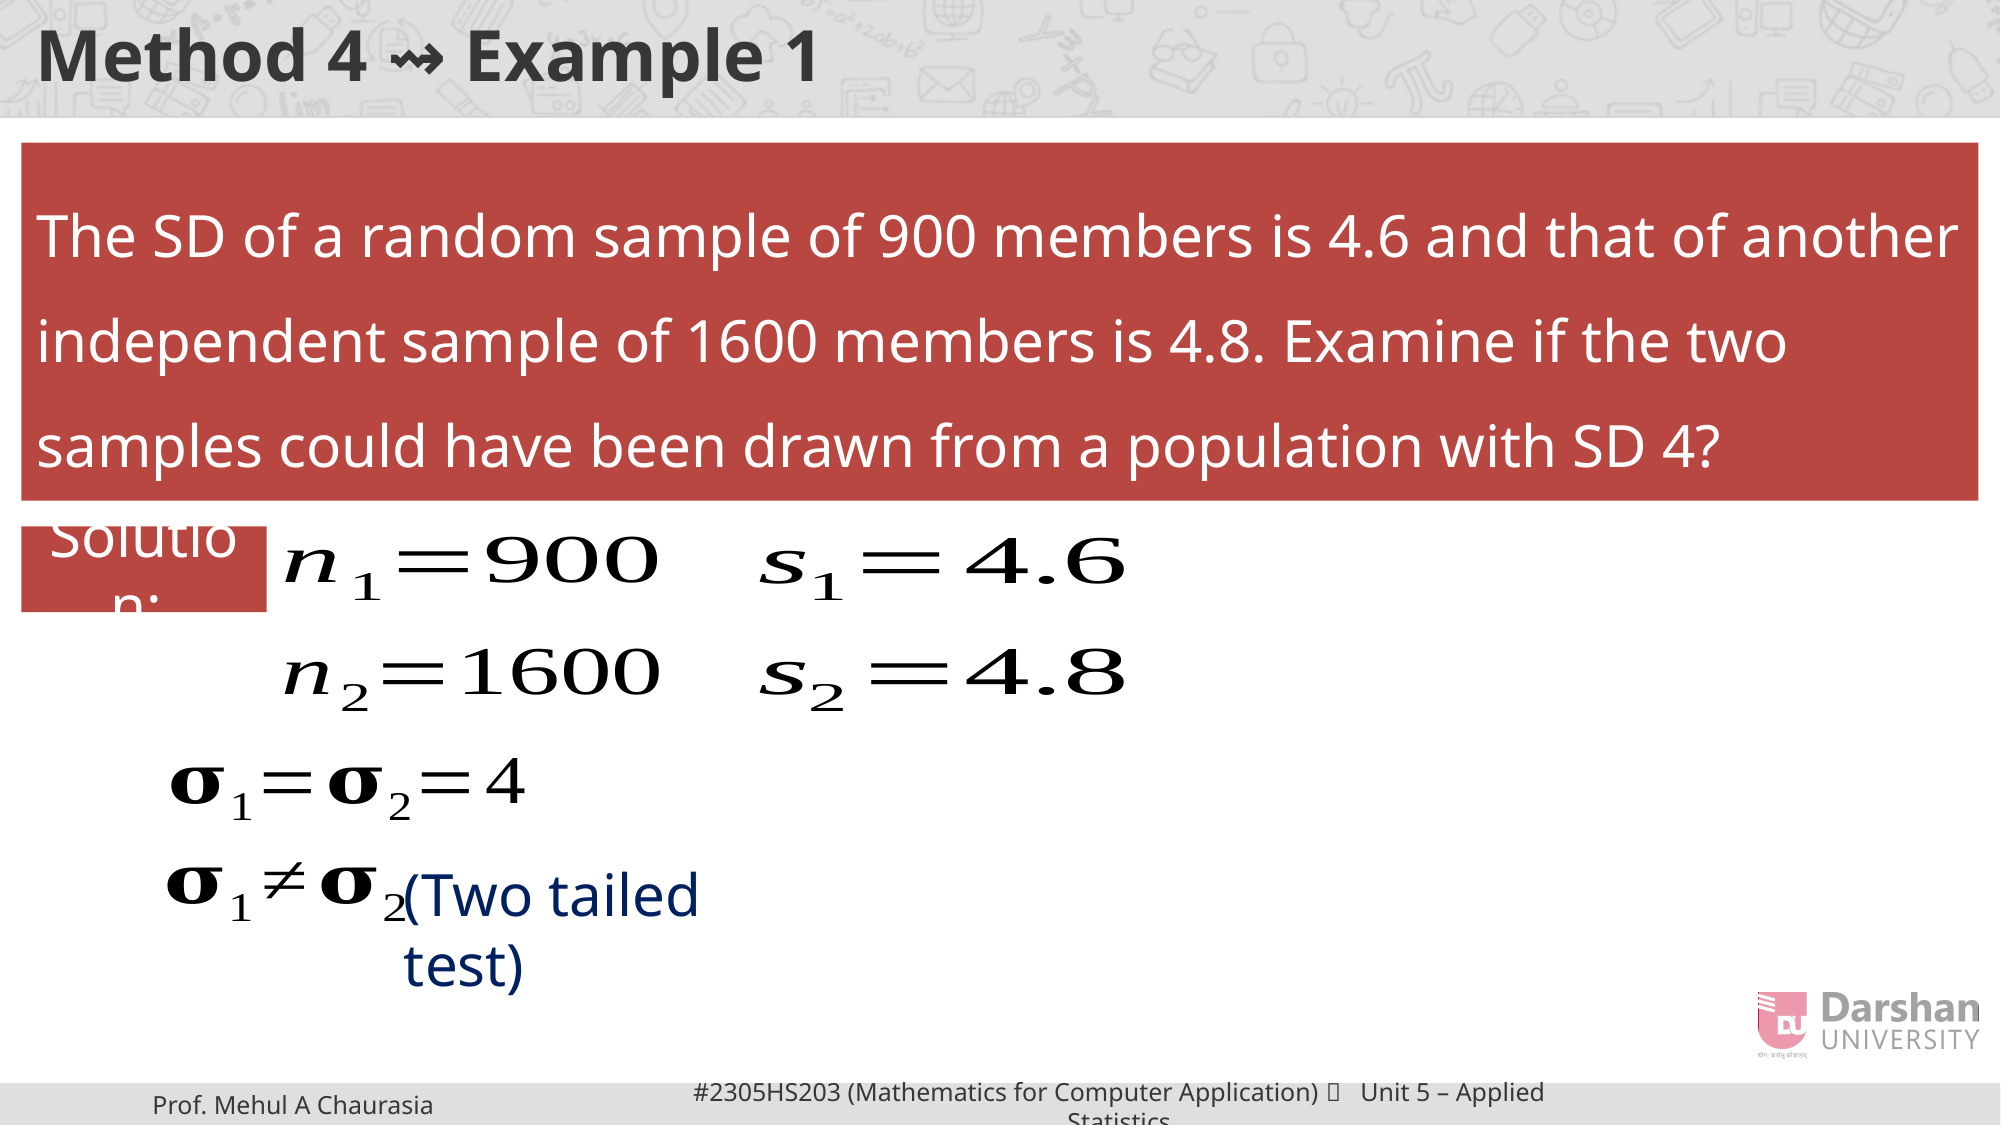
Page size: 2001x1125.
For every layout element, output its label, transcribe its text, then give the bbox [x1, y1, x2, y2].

table_header Mean [1758, 992, 1979, 1059]
title Method 4 ⇝ Example 1 [0, 0, 2000, 117]
text_box (Two tailed test) [389, 850, 838, 1006]
text_box Solution: [21, 526, 267, 613]
